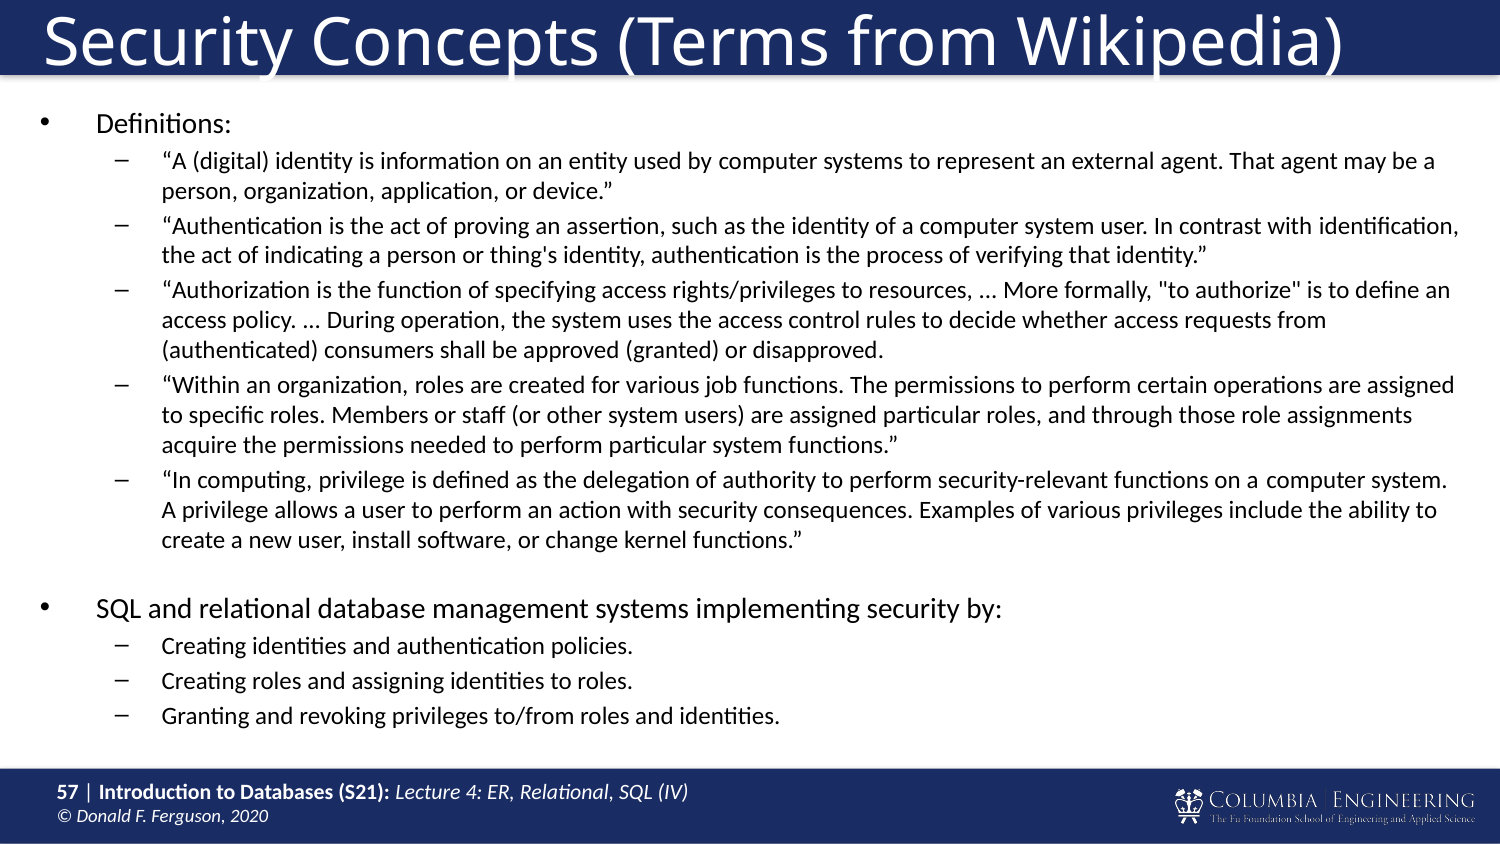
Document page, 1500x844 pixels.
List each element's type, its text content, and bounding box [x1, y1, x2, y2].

list Definitions: “A (digital) identity is information on an entity used by computer systems to represent an external agent. That agent may be a person, organization, application, or device.” “Authentication is the act of proving an assertion, such as the identity of a computer system user. In contrast with identification, the act of indicating a person or thing's identity, authentication is the process of verifying that identity.” “Authorization is the function of specifying access rights/privileges to resources, ... More formally, "to authorize" is to define an access policy. ... During operation, the system uses the access control rules to decide whether access requests from (authenticated) consumers shall be approved (granted) or disapproved. “Within an organization, roles are created for various job functions. The permissions to perform certain operations are assigned to specific roles. Members or staff (or other system users) are assigned particular roles, and through those role assignments acquire the permissions needed to perform particular system functions.” “In computing, privilege is defined as the delegation of authority to perform security-relevant functions on a computer system. A privilege allows a user to perform an action with security consequences. Examples of various privileges include the ability to create a new user, install software, or change kernel functions.” SQL and relational database management systems implementing security by: Creating identities and authentication policies. Creating roles and assigning identities to roles. Granting and revoking privileges to/from roles and identities. [24, 96, 1475, 760]
title Security Concepts (Terms from Wikipedia) [28, 0, 1450, 73]
